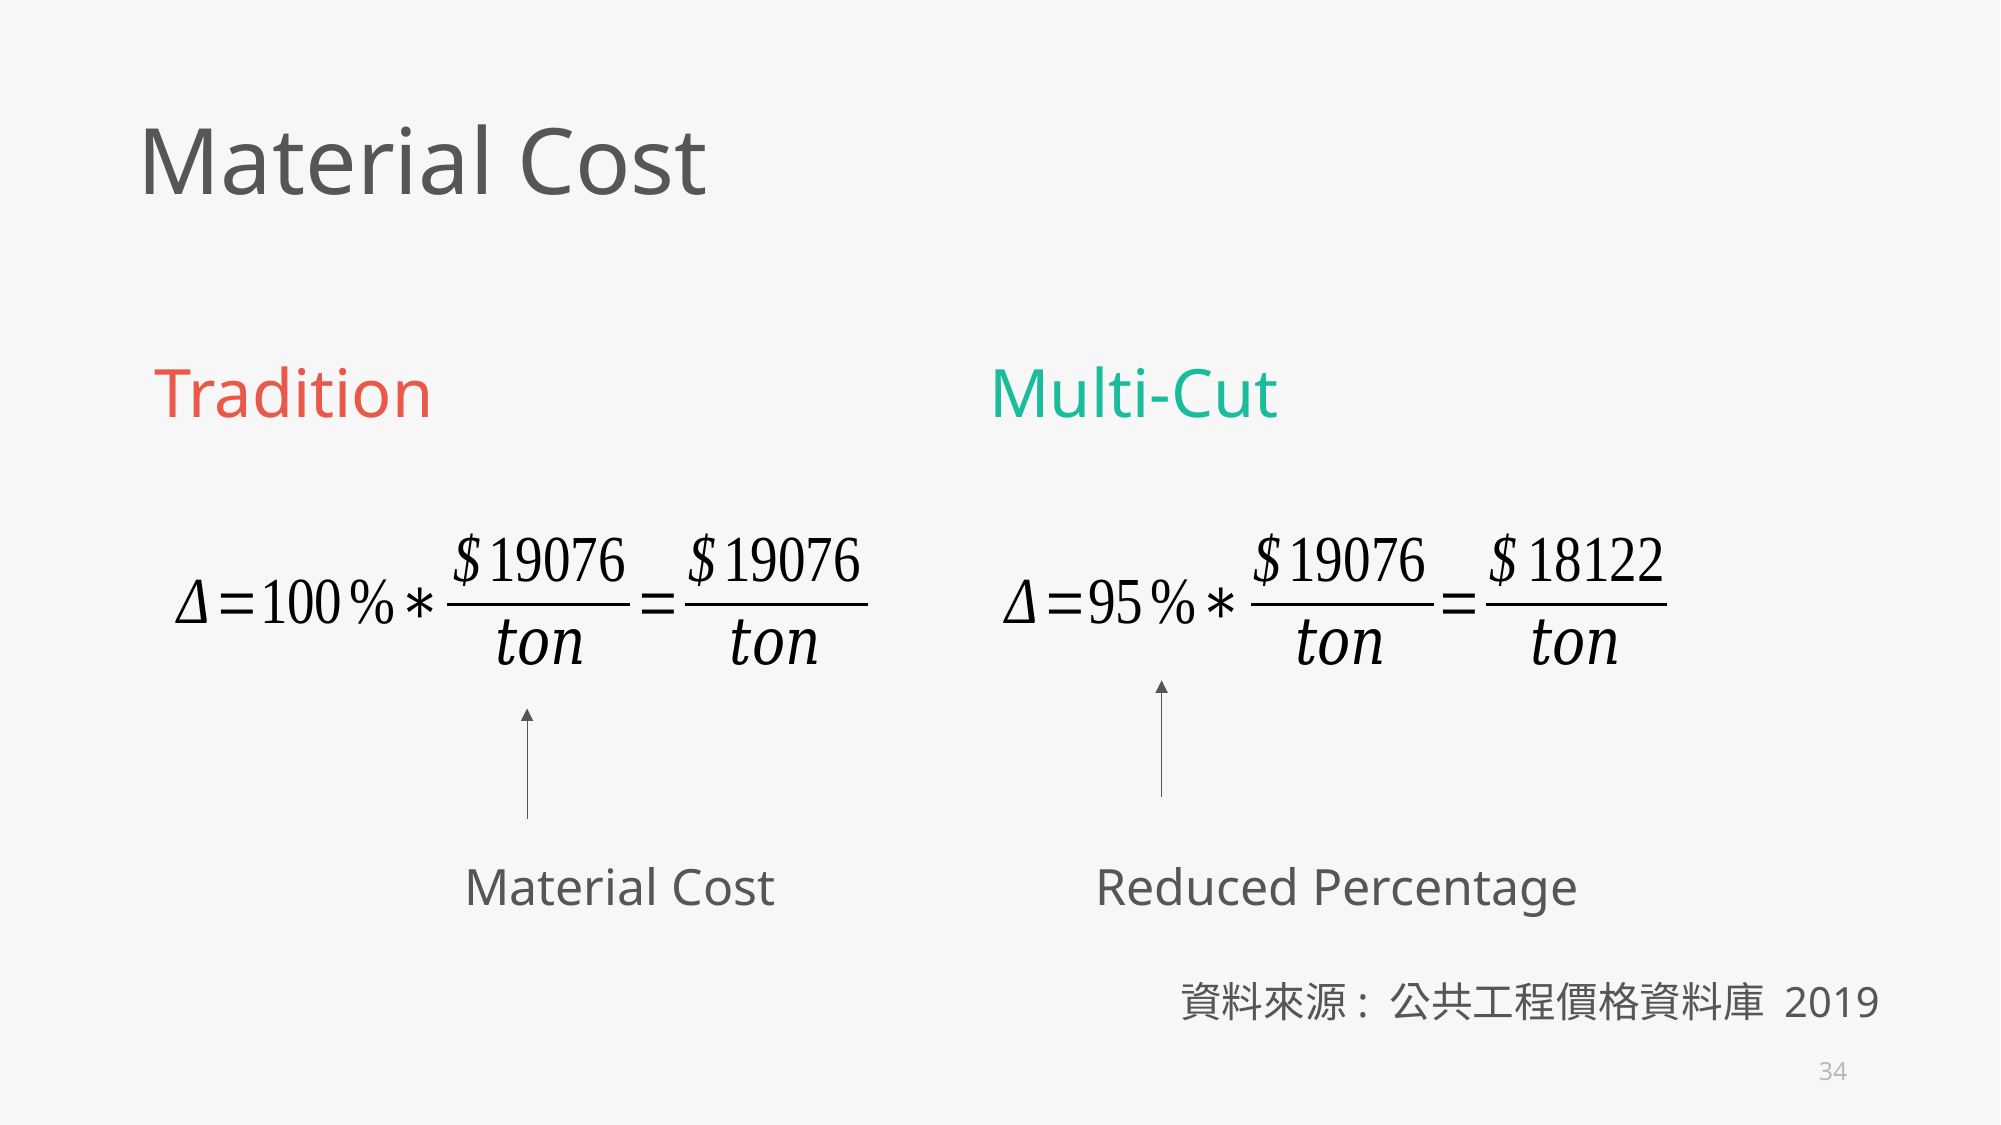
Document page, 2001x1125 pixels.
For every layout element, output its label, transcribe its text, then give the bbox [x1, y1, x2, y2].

list Material Cost [137, 108, 873, 224]
text_box Multi-Cut [989, 326, 1294, 438]
text_box Reduced Percentage [1095, 836, 1594, 924]
text_box Material Cost [464, 835, 790, 923]
text_box 資料來源: 公共工程價格資料庫 2019 [1180, 958, 1895, 1034]
text_box Tradition [154, 326, 449, 438]
slide_number 34 [1412, 1042, 1863, 1103]
